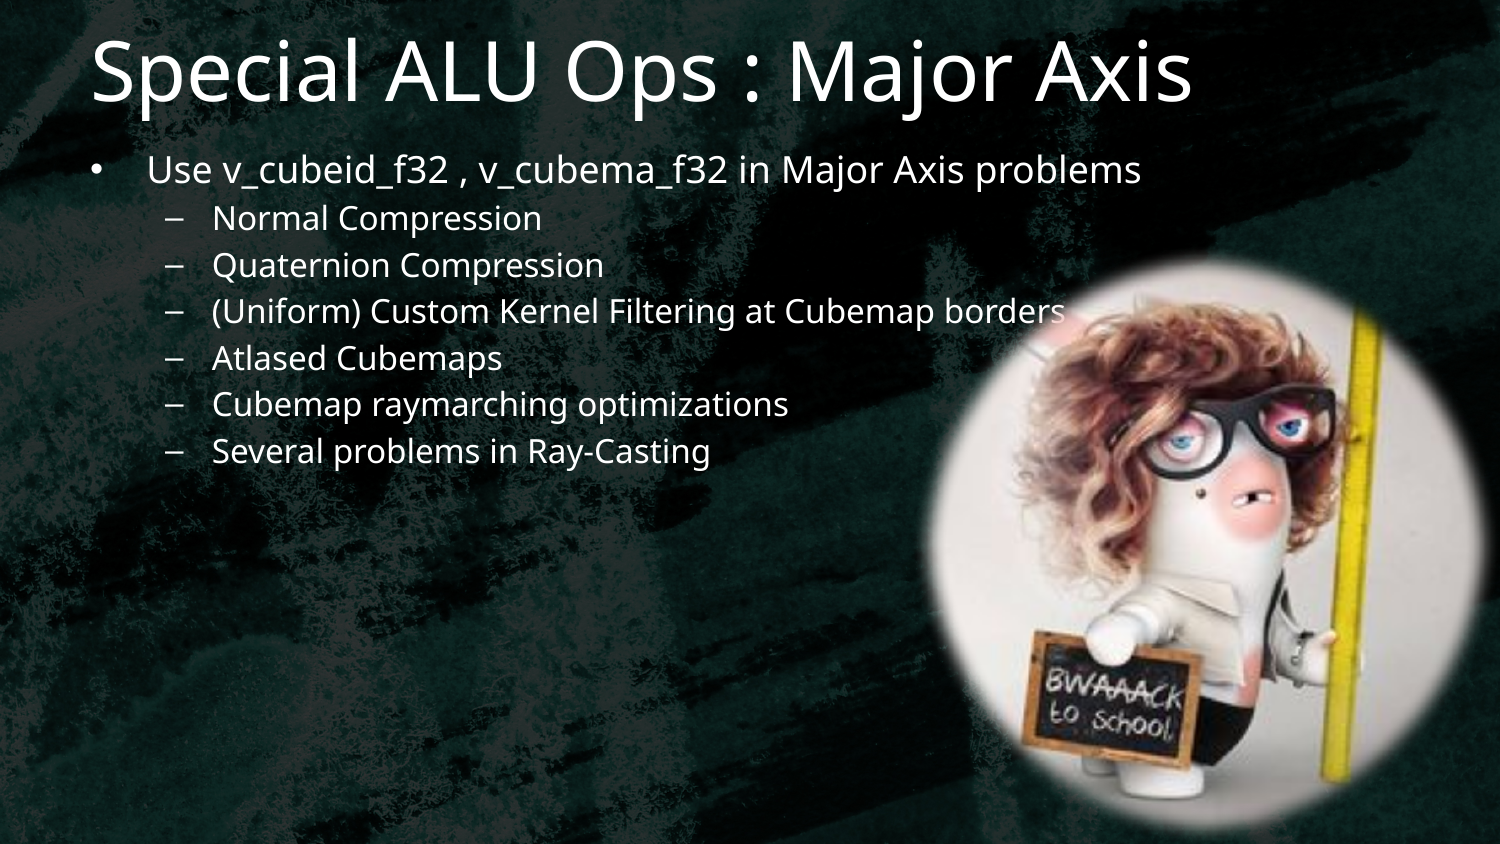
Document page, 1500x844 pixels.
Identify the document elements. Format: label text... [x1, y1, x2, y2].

picture [0, 0, 1500, 844]
title Special ALU Ops : Major Axis [75, 22, 1425, 115]
list Use v_cubeid_f32 , v_cubema_f32 in Major Axis problems Normal Compression Quaternion Compression (Uniform) Custom Kernel Filtering at Cubemap borders Atlased Cubemaps Cubemap raymarching optimizations Several problems in Ray-Casting [75, 138, 1425, 754]
